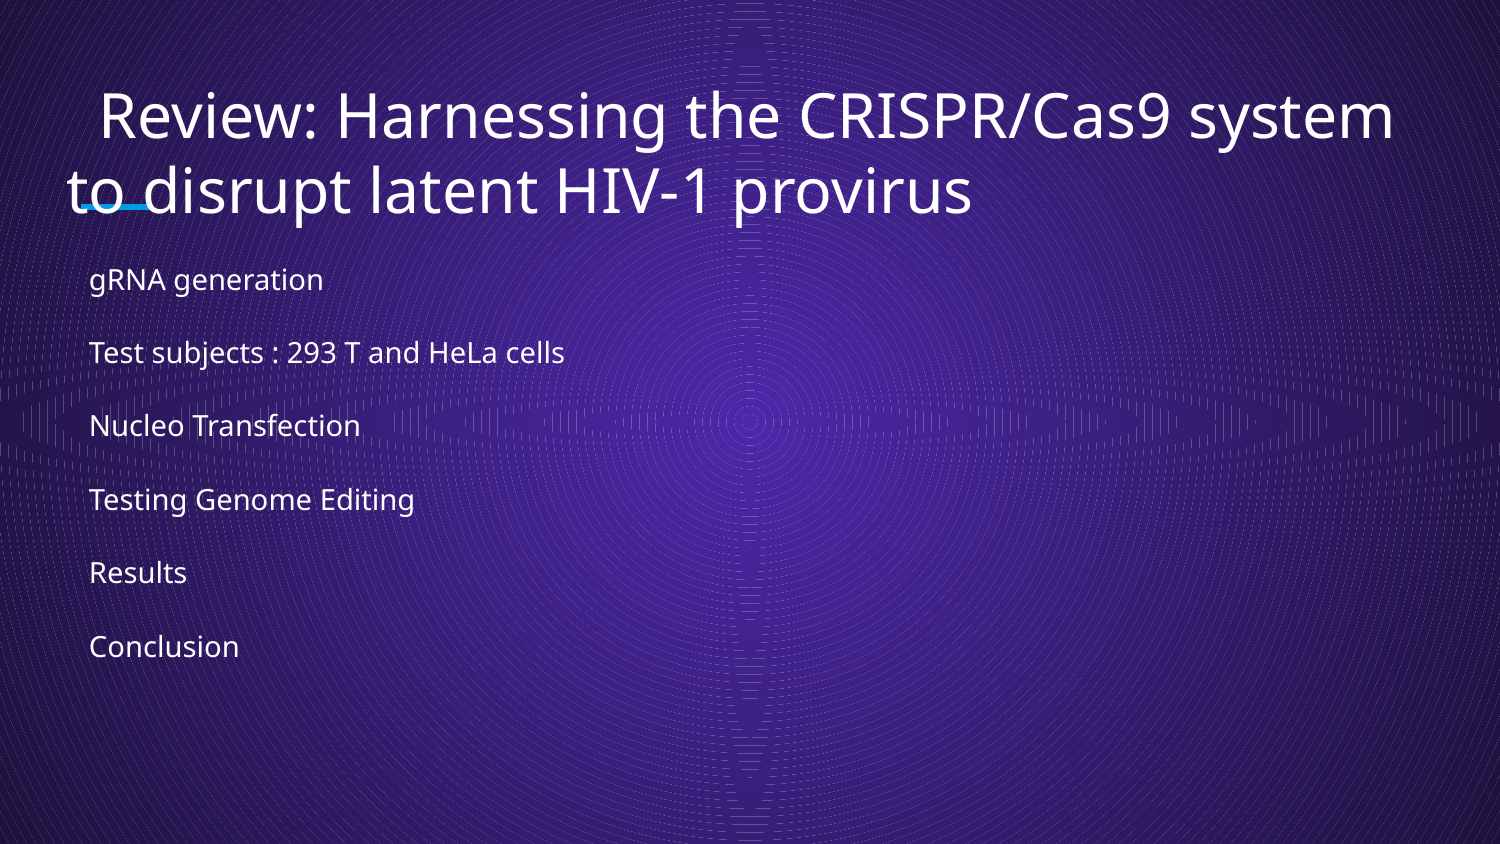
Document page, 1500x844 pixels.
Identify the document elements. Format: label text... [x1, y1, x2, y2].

title Review: Harnessing the CRISPR/Cas9 system to disrupt latent HIV-1 provirus [51, 72, 1449, 240]
list gRNA generation Test subjects : 293 T and HeLa cells Nucleo Transfection Testing Genome Editing Results Conclusion [51, 240, 1449, 750]
